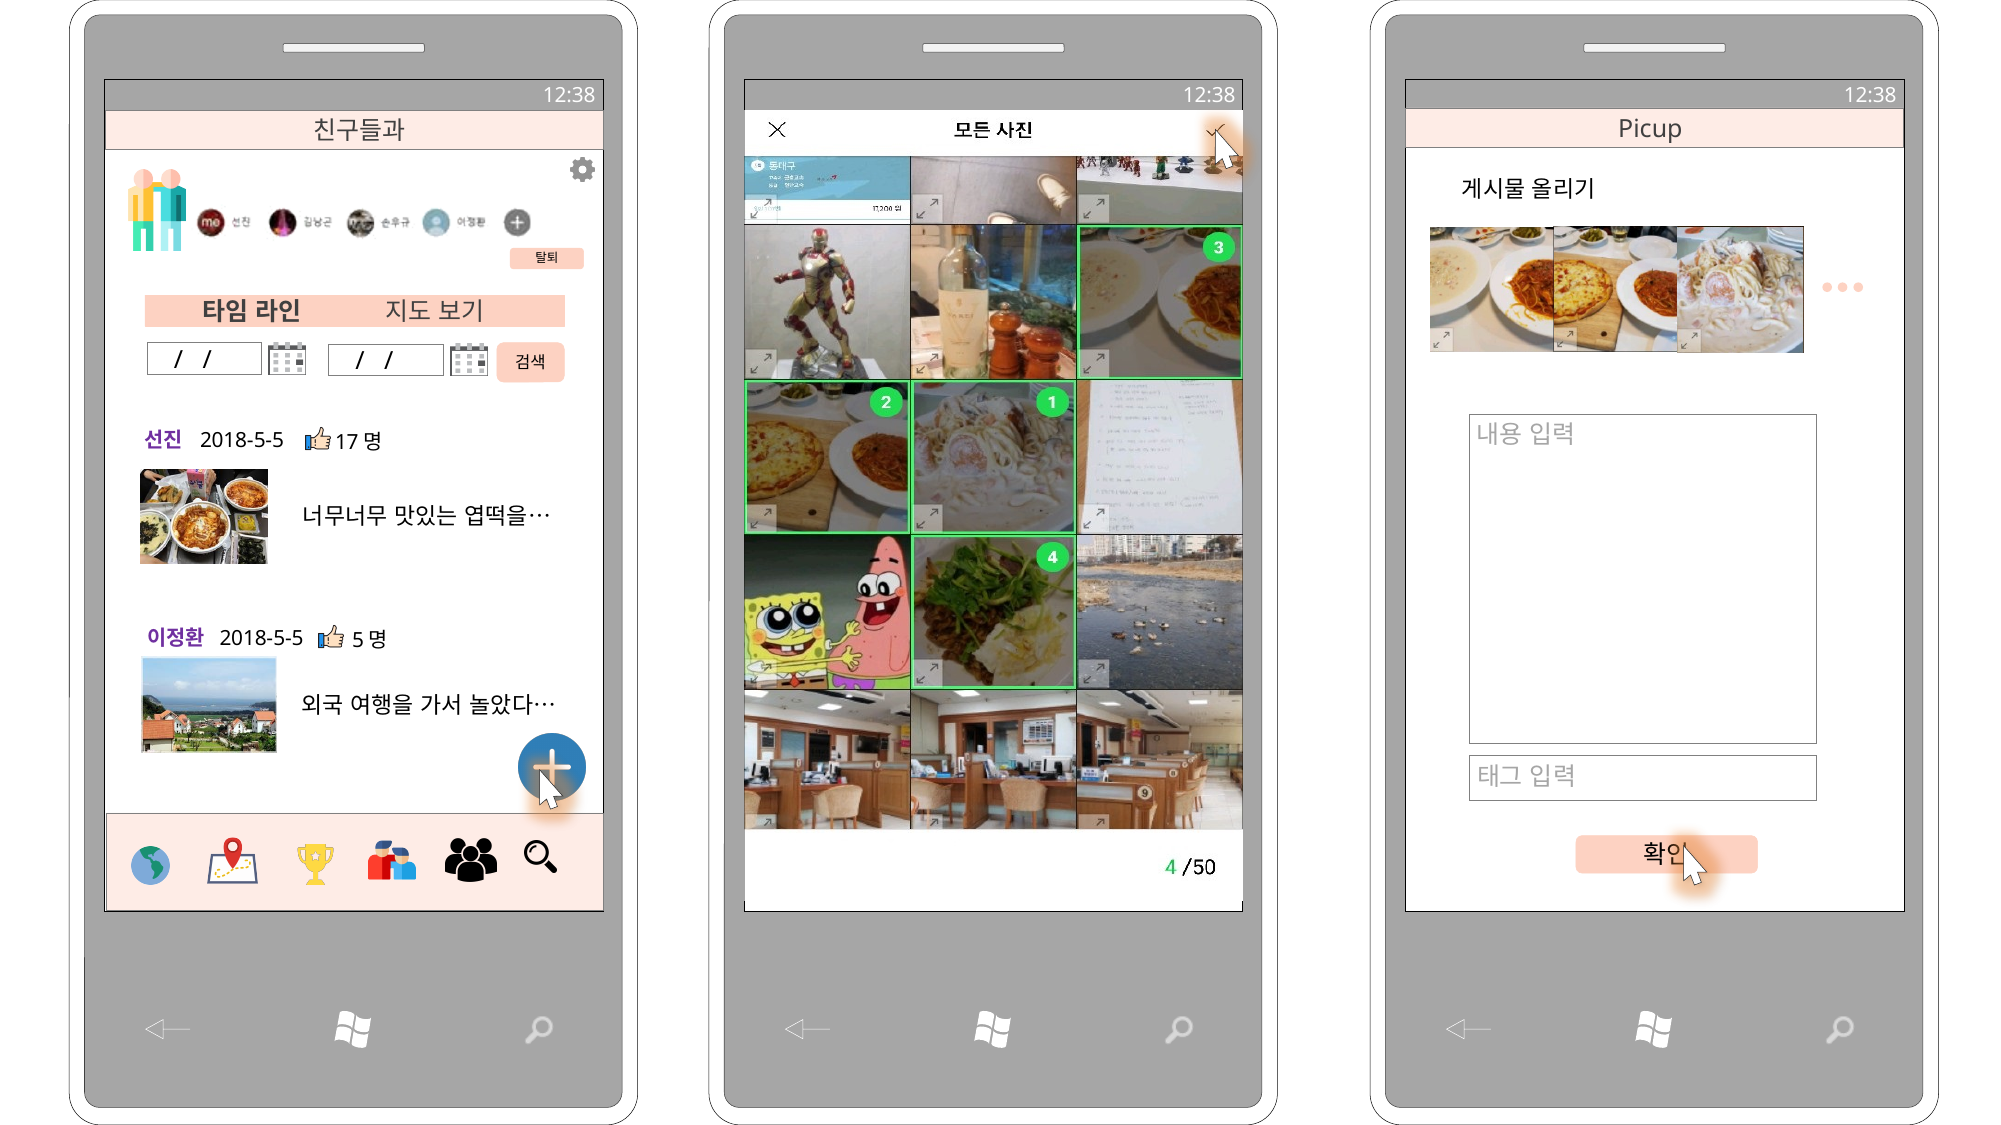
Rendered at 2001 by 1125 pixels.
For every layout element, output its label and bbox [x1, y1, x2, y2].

text_box [69, 0, 638, 1125]
picture [116, 169, 542, 265]
picture [1430, 226, 1804, 353]
picture [744, 110, 1243, 901]
picture [524, 840, 557, 873]
text_box [1370, 0, 1939, 1125]
picture [445, 834, 497, 886]
picture [518, 733, 586, 801]
text_box [708, 0, 1278, 1125]
picture [207, 835, 258, 886]
picture [368, 836, 416, 884]
picture [141, 656, 277, 753]
picture [140, 469, 268, 564]
picture [318, 623, 345, 650]
picture [131, 846, 170, 885]
picture [295, 844, 336, 885]
picture [305, 425, 331, 452]
picture [570, 157, 595, 182]
